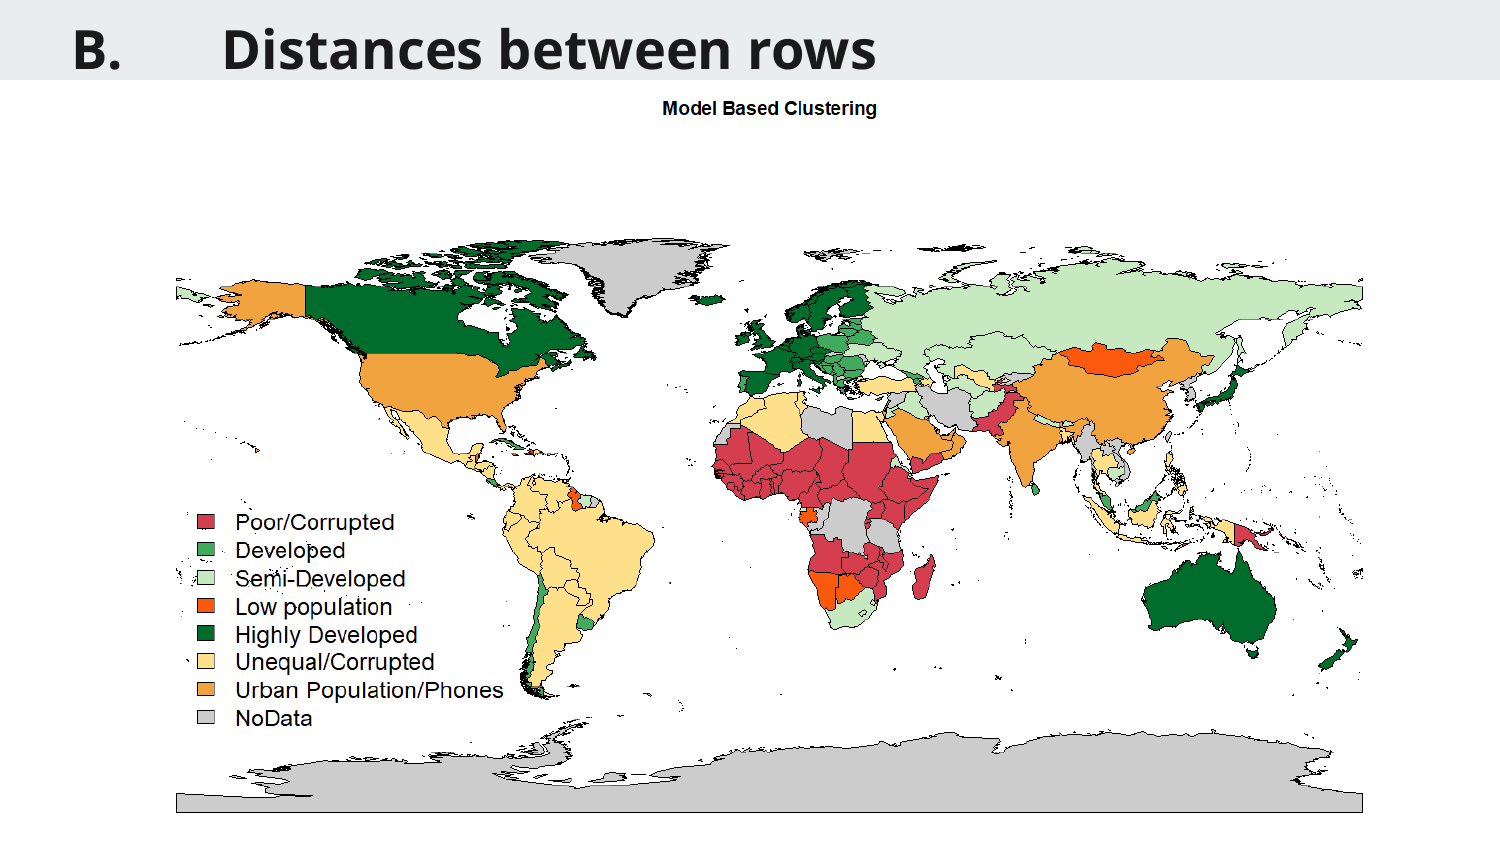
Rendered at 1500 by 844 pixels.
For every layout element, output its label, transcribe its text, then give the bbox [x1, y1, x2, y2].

picture [51, 87, 1449, 844]
title B. Distances between rows [56, 0, 1318, 86]
